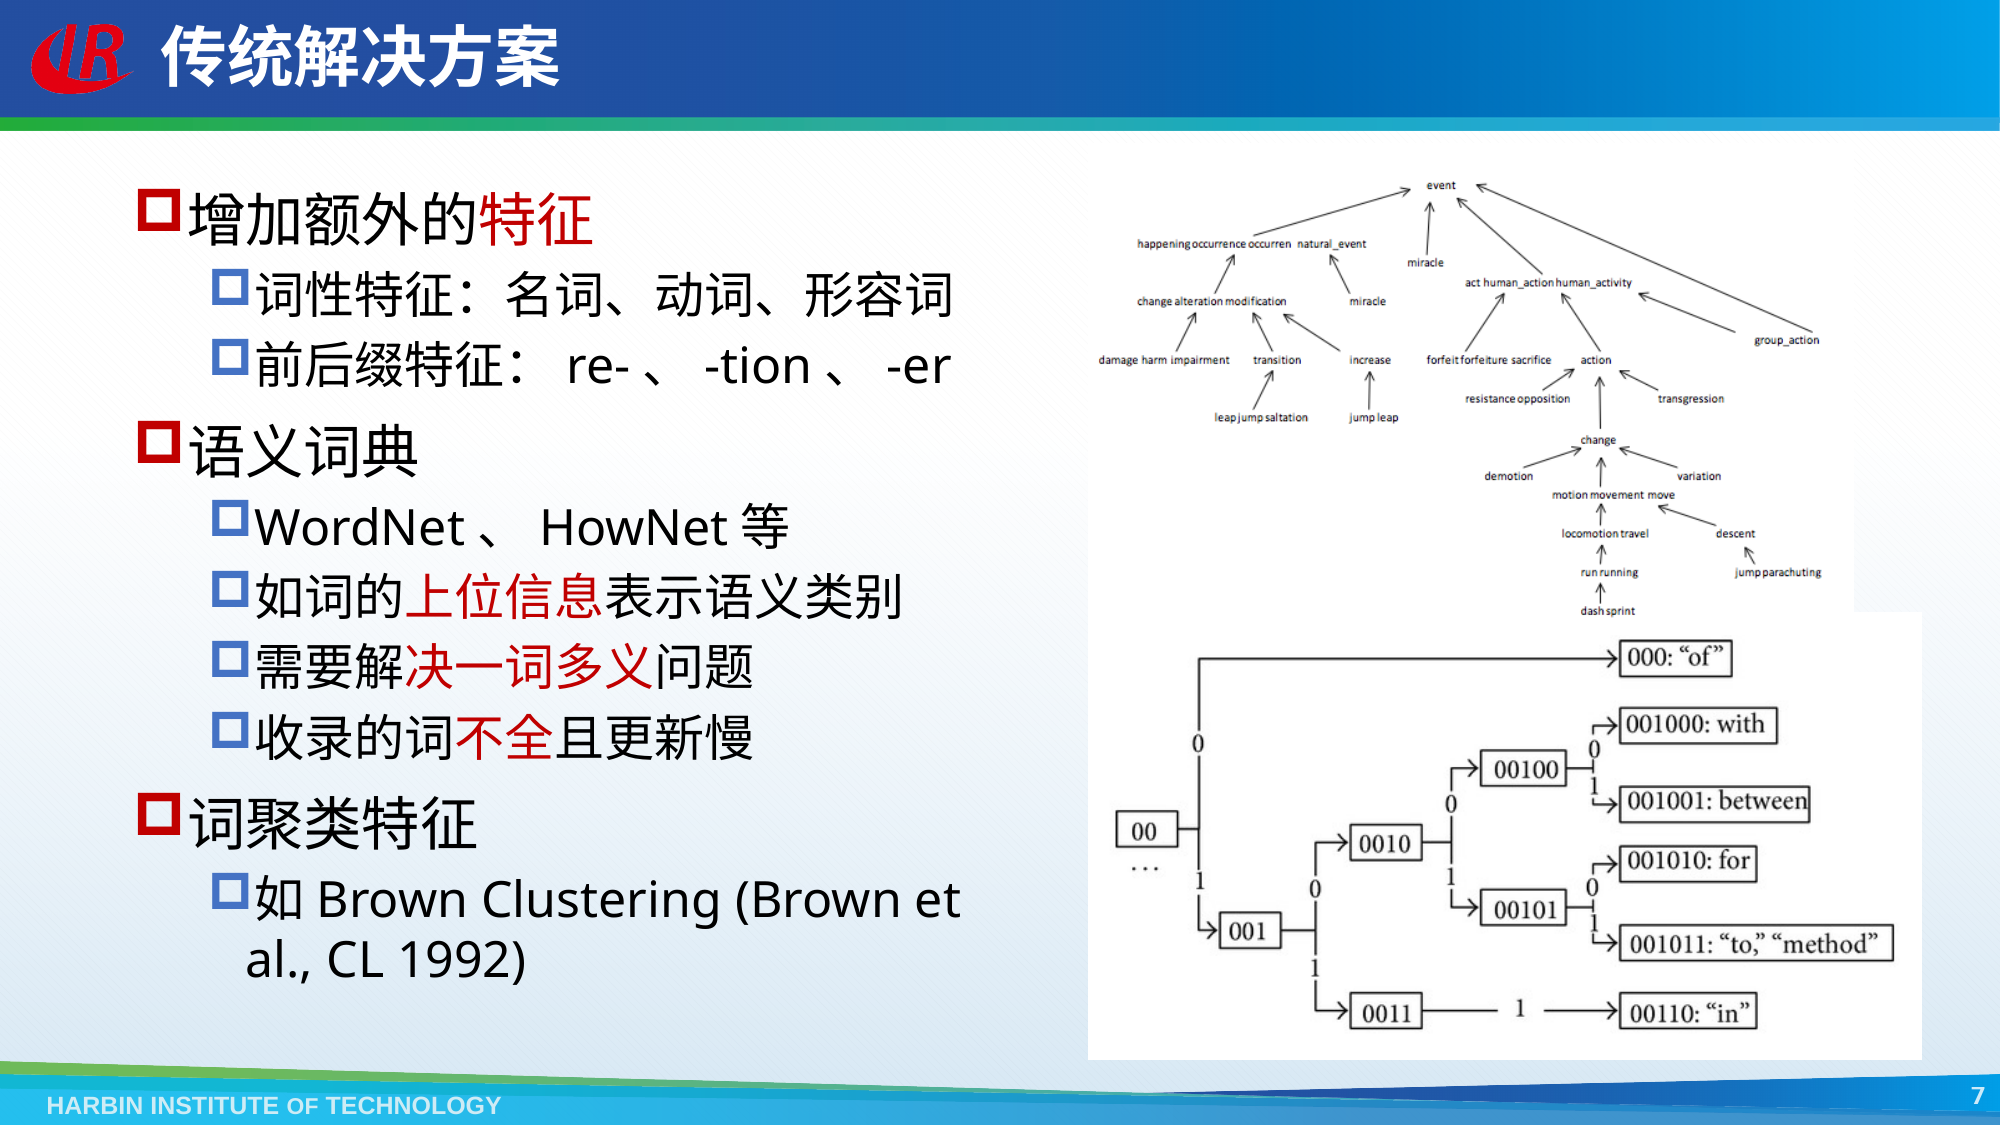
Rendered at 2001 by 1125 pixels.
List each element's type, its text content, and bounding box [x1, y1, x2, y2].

list 增加额外的特征 词性特征：名词、动词、形容词 前后缀特征：re-、-tion、-er 语义词典 WordNet、HowNet等 如词的上位信息表示语义类别 需要解决一词多义问题 收录的词不全且更新慢 词聚类特征 如Brown Clustering (Brown et al., CL 1992) [118, 175, 1000, 1047]
title 传统解决方案 [145, 16, 1035, 96]
footer HARBIN INSTITUTE OF TECHNOLOGY [31, 1081, 843, 1125]
slide_number 7 [1623, 1072, 2000, 1110]
picture [1088, 143, 1922, 1060]
picture [0, 0, 2000, 131]
picture [0, 1061, 2000, 1125]
